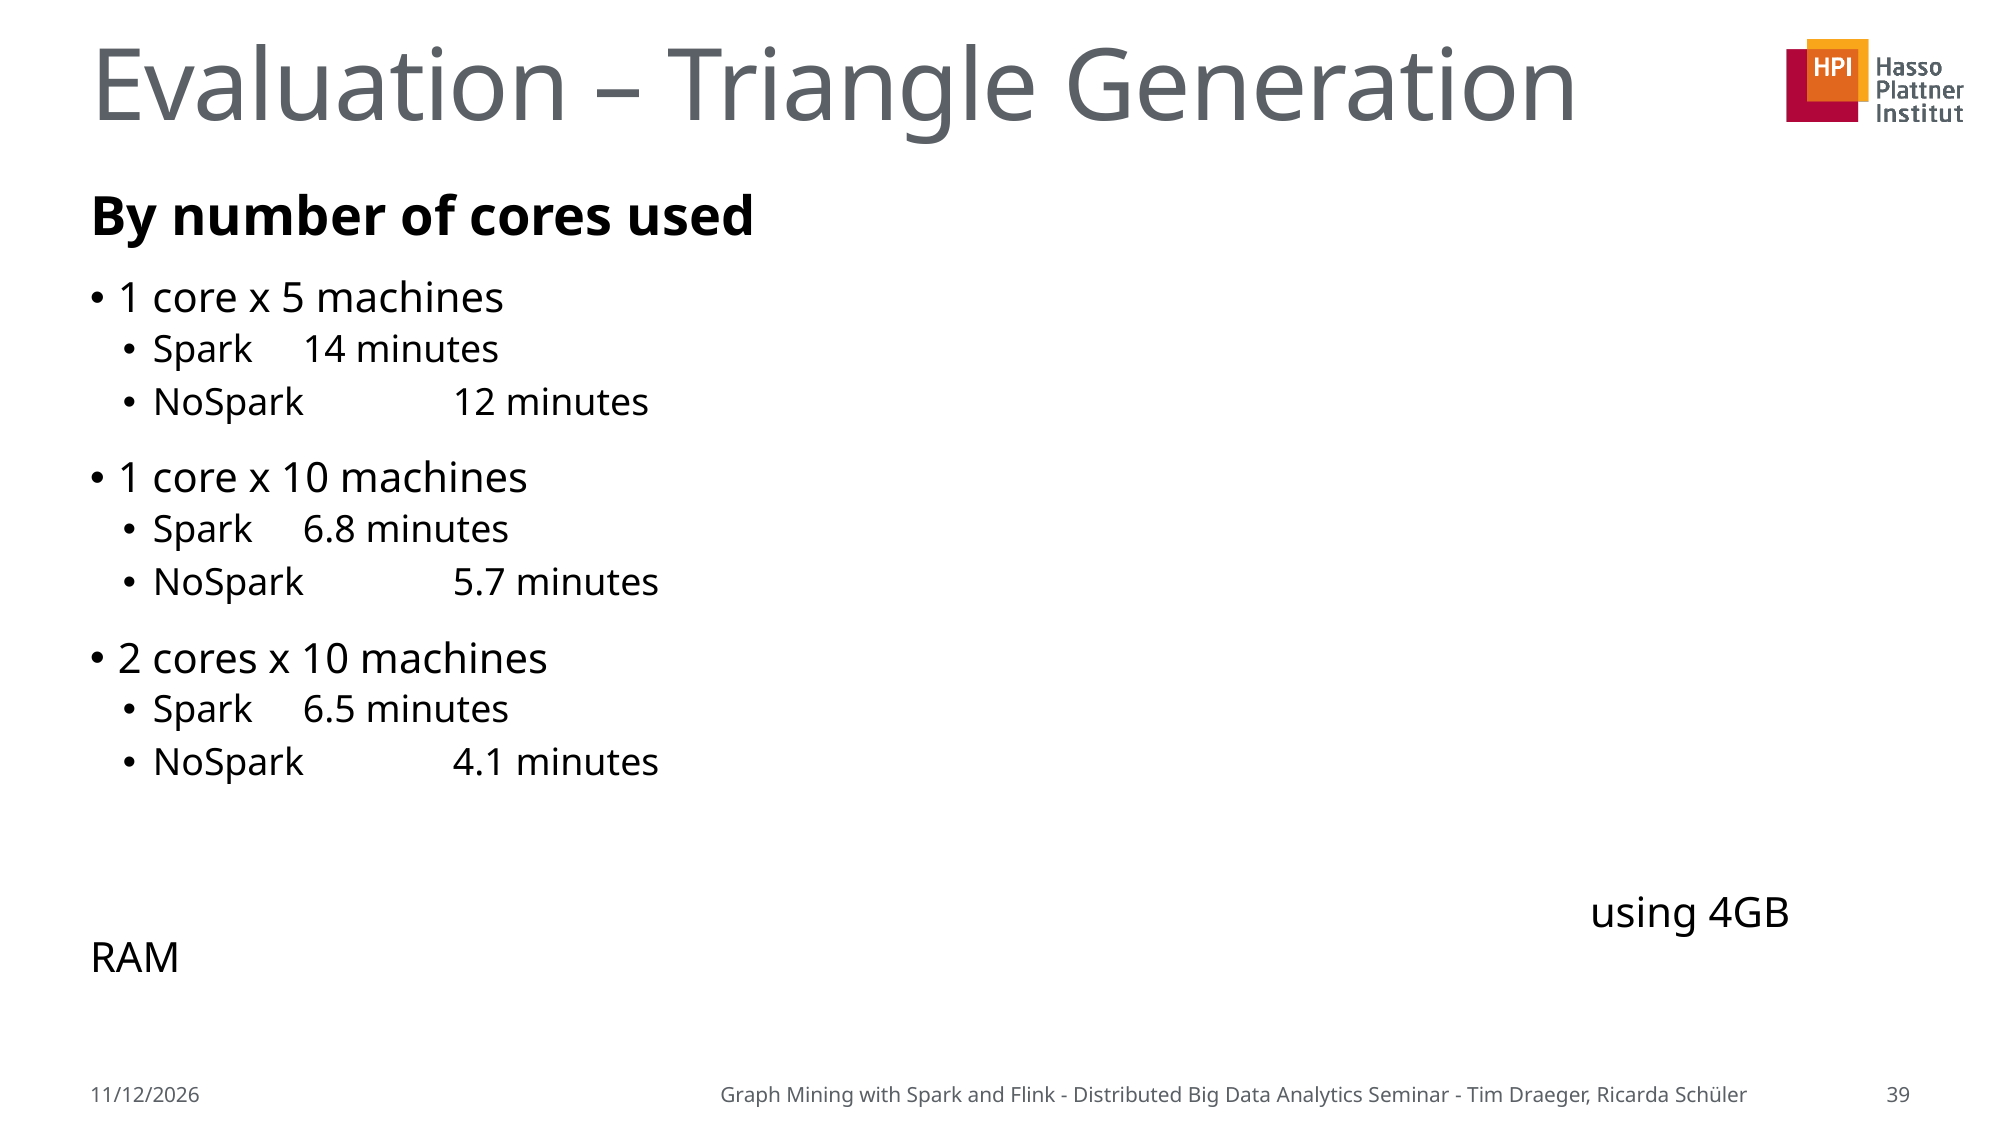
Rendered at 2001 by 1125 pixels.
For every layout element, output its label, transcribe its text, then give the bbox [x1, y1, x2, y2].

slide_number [75, 1065, 233, 1125]
footer Graph Mining with Spark and Flink - Distributed Big Data Analytics Seminar - Tim Draeger, Ricarda Schüler [238, 1065, 1763, 1125]
slide_number 39 [1768, 1065, 1926, 1125]
picture [1784, 35, 1966, 124]
text_box By number of cores used 1 core x 5 machines Spark 14 minutes NoSpark 12 minutes 1 core x 10 machines Spark 6.8 minutes NoSpark 5.7 minutes 2 cores x 10 machines Spark 6.5 minutes NoSpark 4.1 minutes using 4GB RAM [75, 181, 1906, 1033]
title Evaluation – Triangle Generation [75, 0, 1732, 149]
